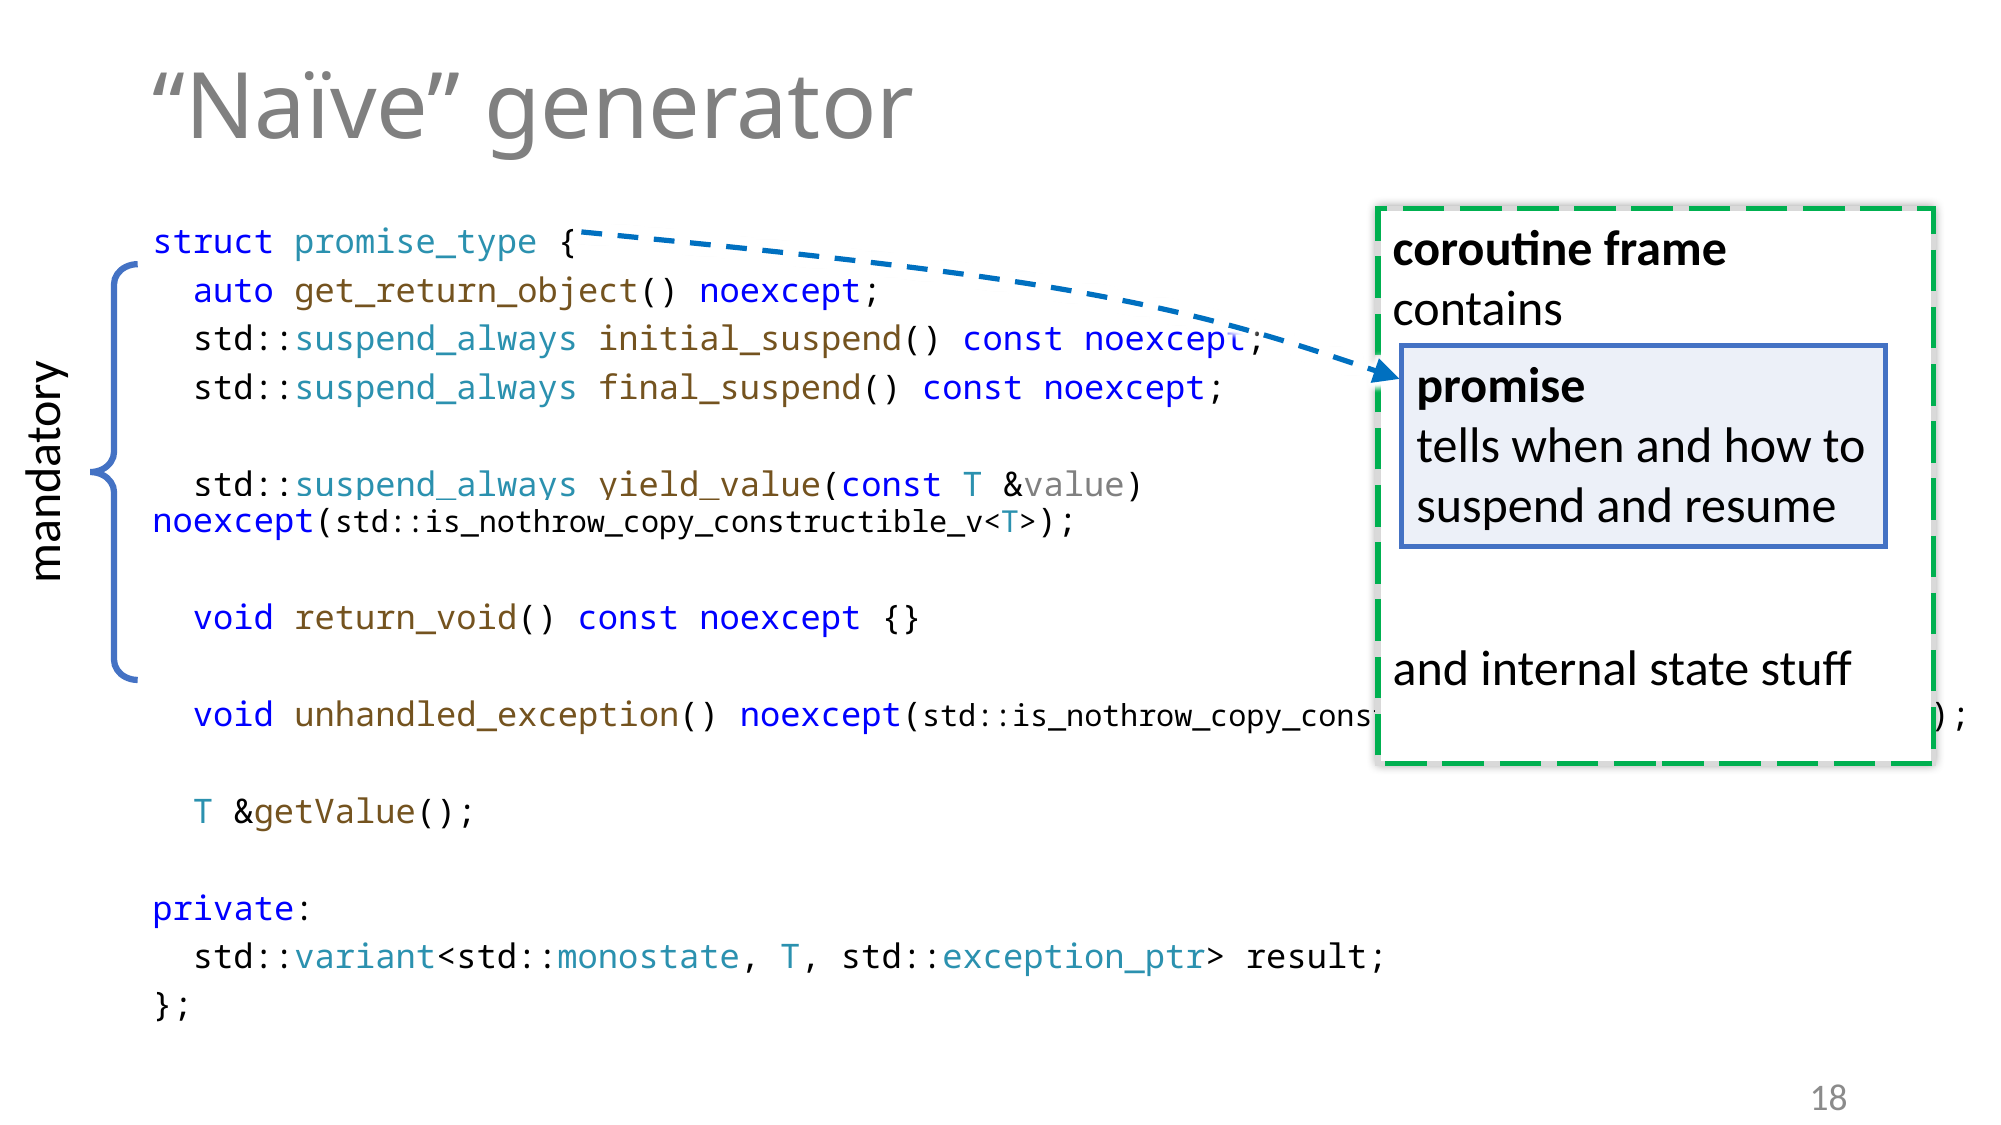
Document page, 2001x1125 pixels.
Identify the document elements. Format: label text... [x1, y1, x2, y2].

text_box mandatory [2, 342, 78, 603]
text_box coroutine frame contains and internal state stuff [1377, 207, 1934, 765]
text_box [90, 263, 138, 681]
slide_number 18 [1412, 1065, 1863, 1125]
title “Naïve” generator [137, 0, 1863, 217]
text_box promise tells when and how to suspend and resume [1401, 344, 1887, 547]
text_box [581, 230, 1400, 383]
list struct promise_type { auto get_return_object() noexcept; std::suspend_always initial_suspend() const noexcept; std::suspend_always final_suspend() const noexcept; std::suspend_always yield_value(const T &value) noexcept(std::is_nothrow_copy_constructible_v<T>); void return_void() const noexcept {} void unhandled_exception() noexcept(std::is_nothrow_copy_constructible_v<std::exception_ptr>); T &getValue(); private: std::variant<std::monostate, T, std::exception_ptr> result; }; [137, 217, 2000, 1066]
